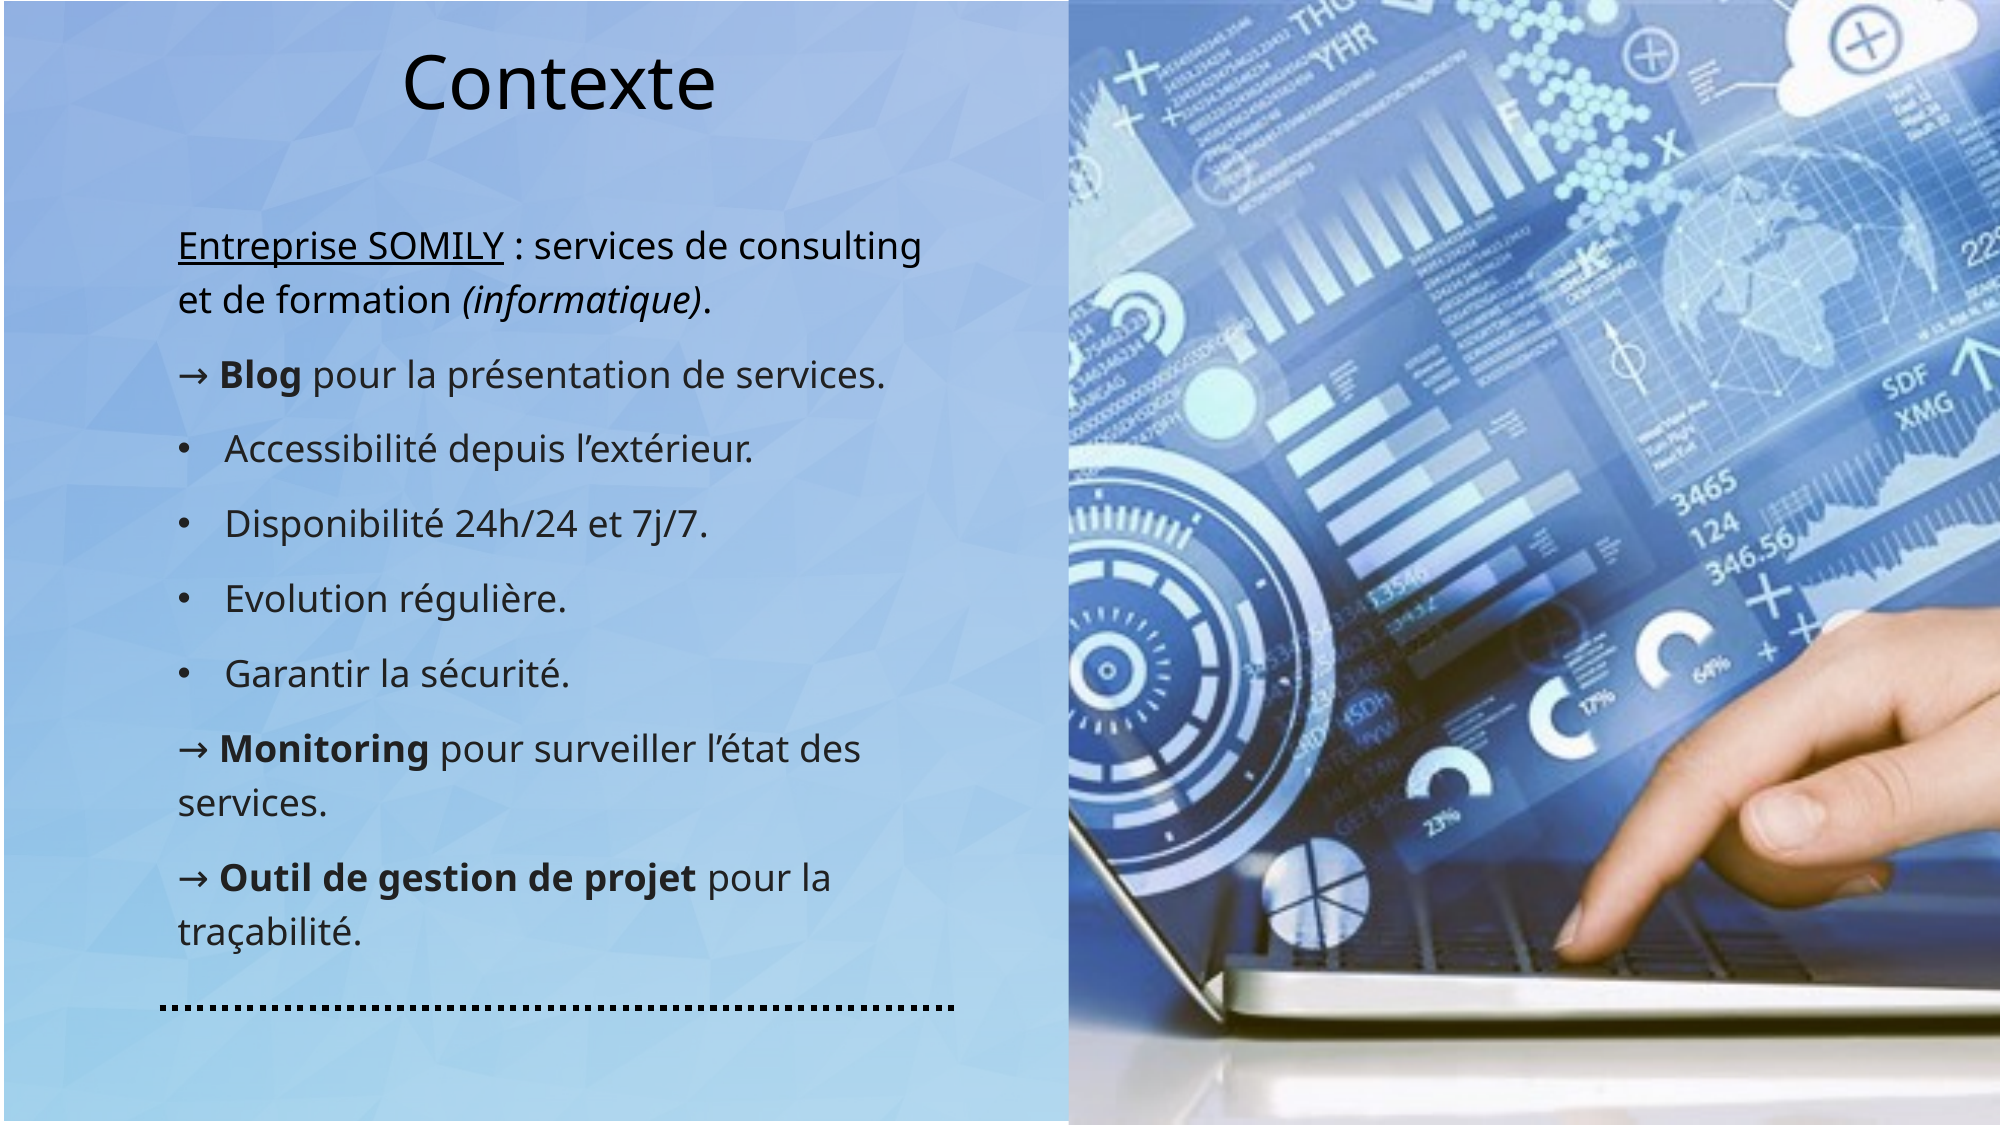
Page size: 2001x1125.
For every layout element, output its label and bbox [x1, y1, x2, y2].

picture [0, 0, 2000, 1125]
text_box [159, 205, 960, 1009]
